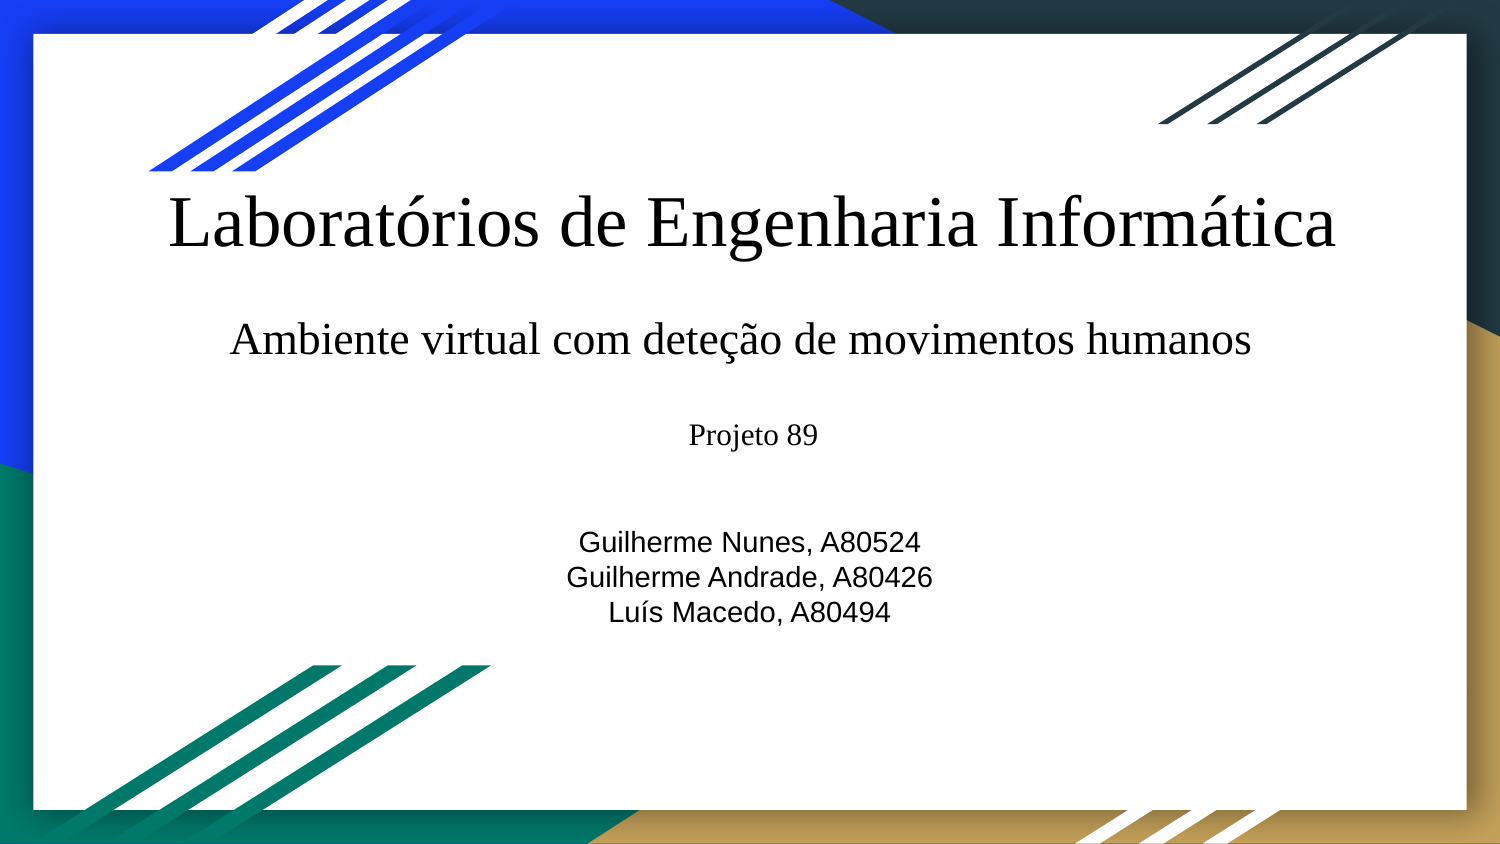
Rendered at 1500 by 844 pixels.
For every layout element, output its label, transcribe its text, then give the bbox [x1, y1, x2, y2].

text_box Projeto 89 [402, 399, 1105, 464]
subtitle Guilherme Nunes, A80524 Guilherme Andrade, A80426 Luís Macedo, A80494 [310, 508, 1190, 639]
title Laboratórios de Engenharia Informática [53, 141, 1453, 294]
subtitle Ambiente virtual com deteção de movimentos humanos [154, 293, 1339, 400]
